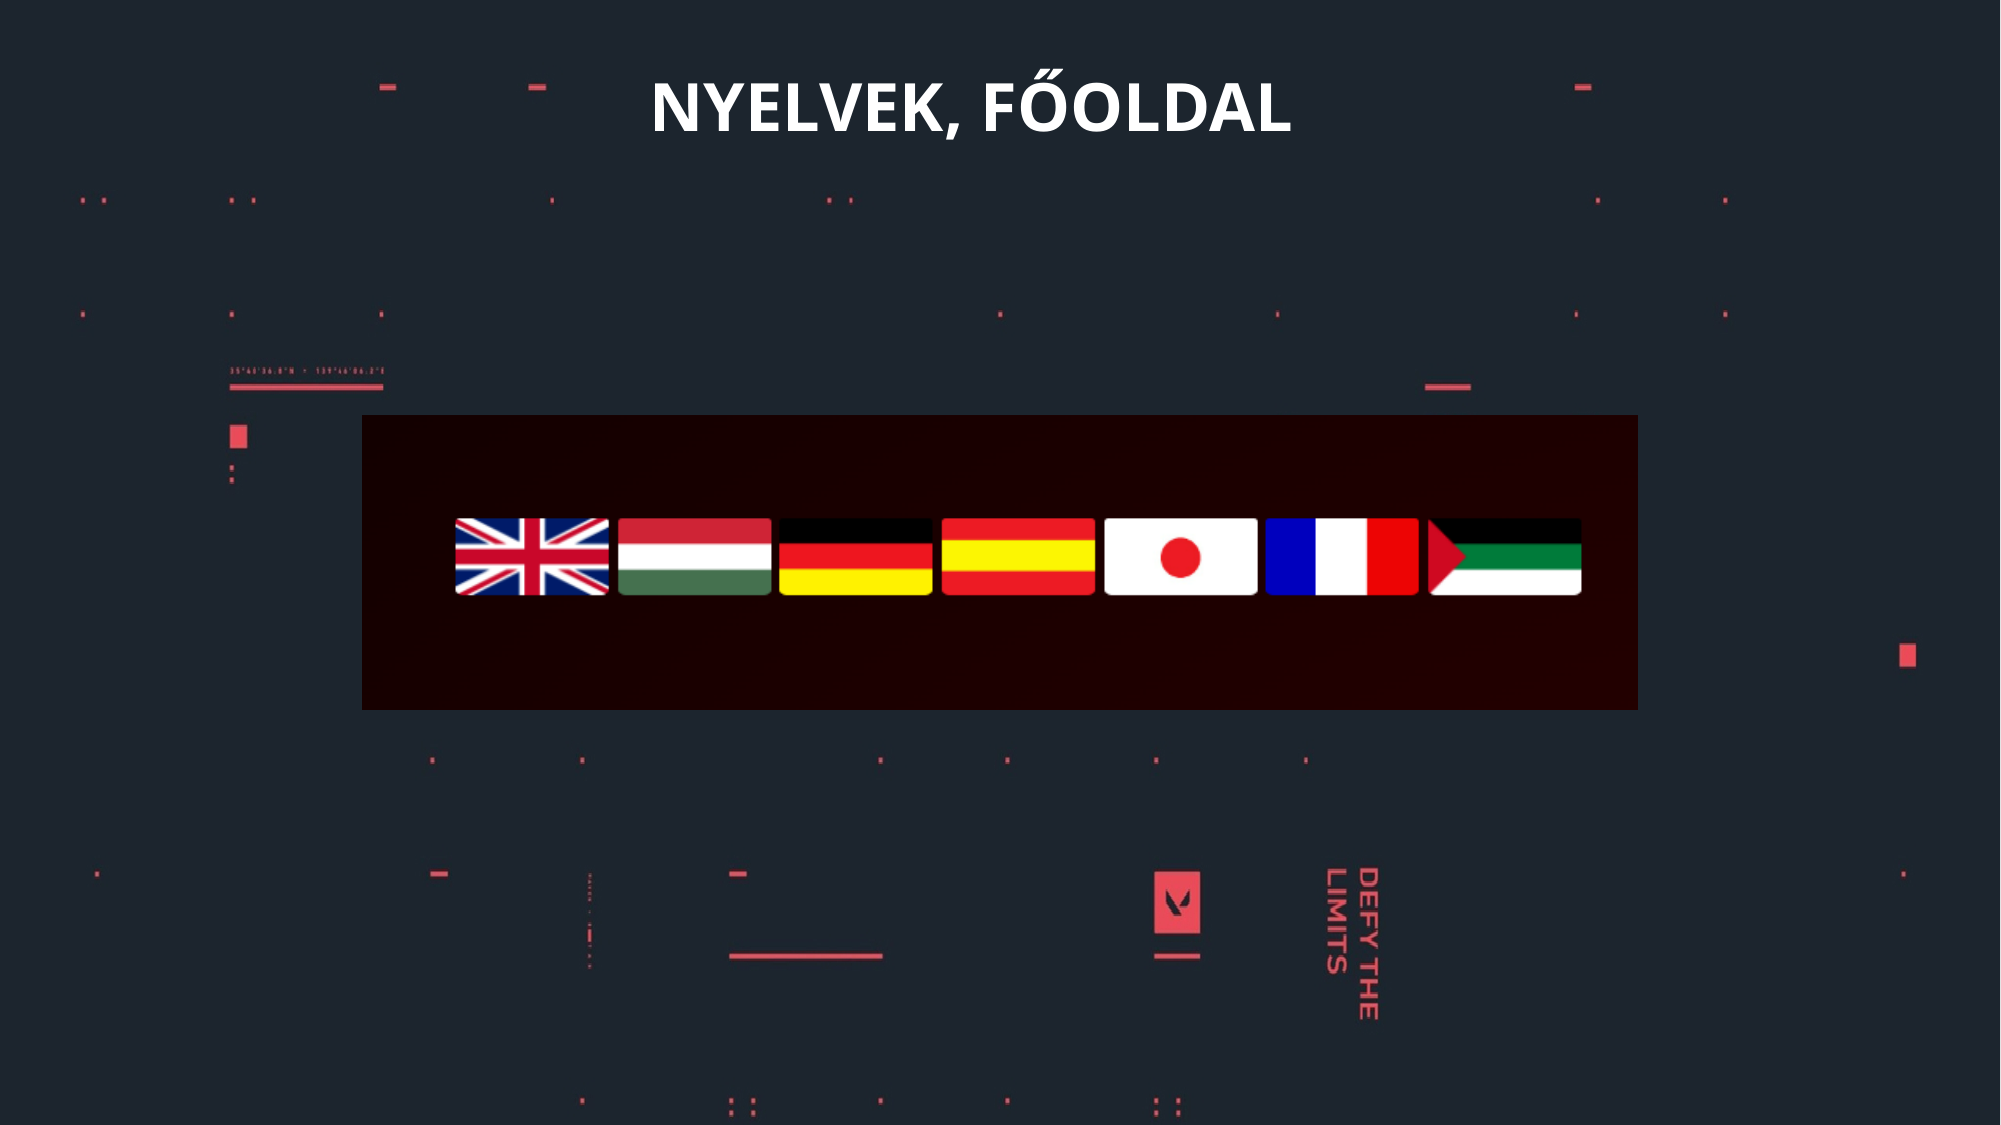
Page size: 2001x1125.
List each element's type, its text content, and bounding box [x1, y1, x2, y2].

text_box NYELVEK, FŐOLDAL [634, 57, 1366, 153]
picture [0, 0, 2001, 1125]
